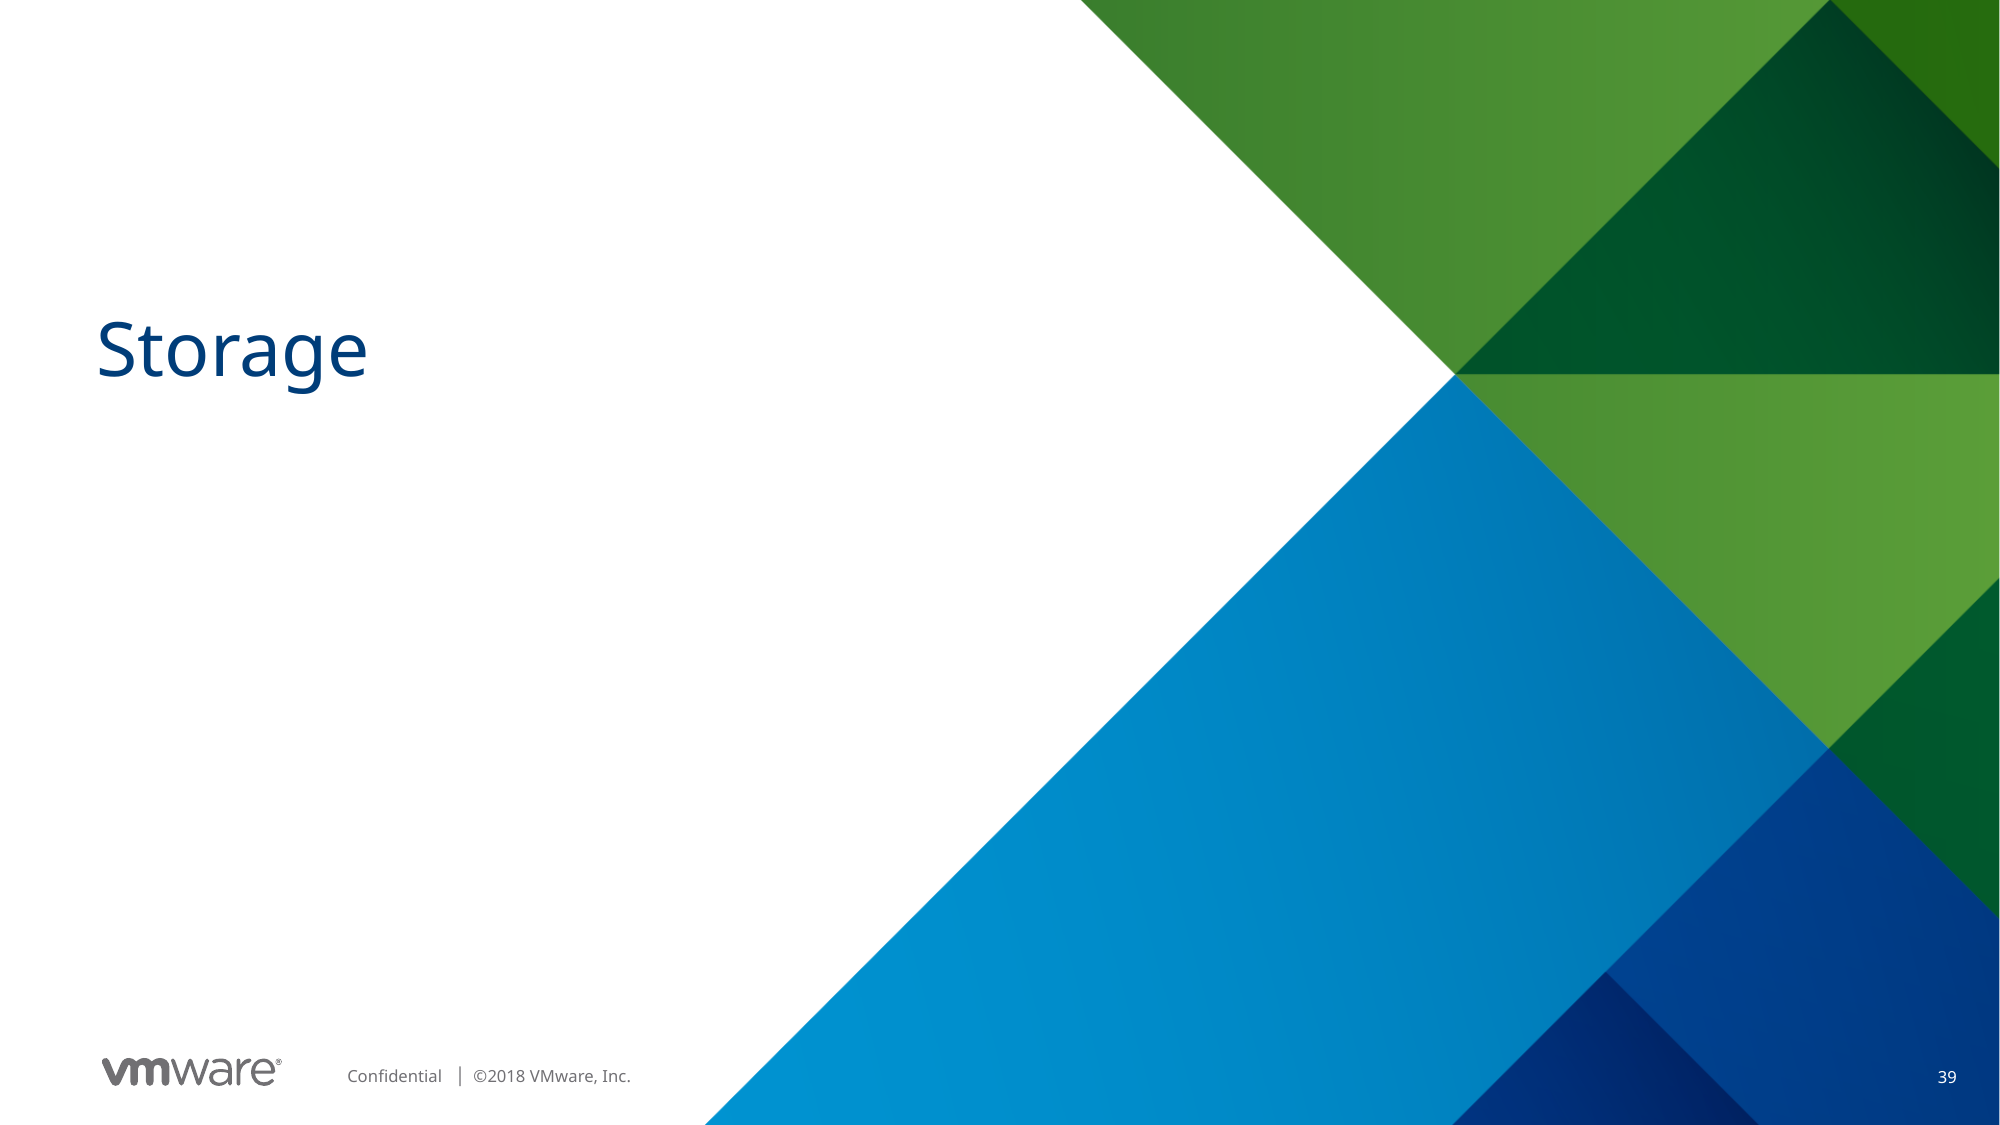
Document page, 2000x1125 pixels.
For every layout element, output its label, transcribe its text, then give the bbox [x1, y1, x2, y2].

title Storage [96, 191, 1151, 394]
picture [695, 0, 2000, 1125]
